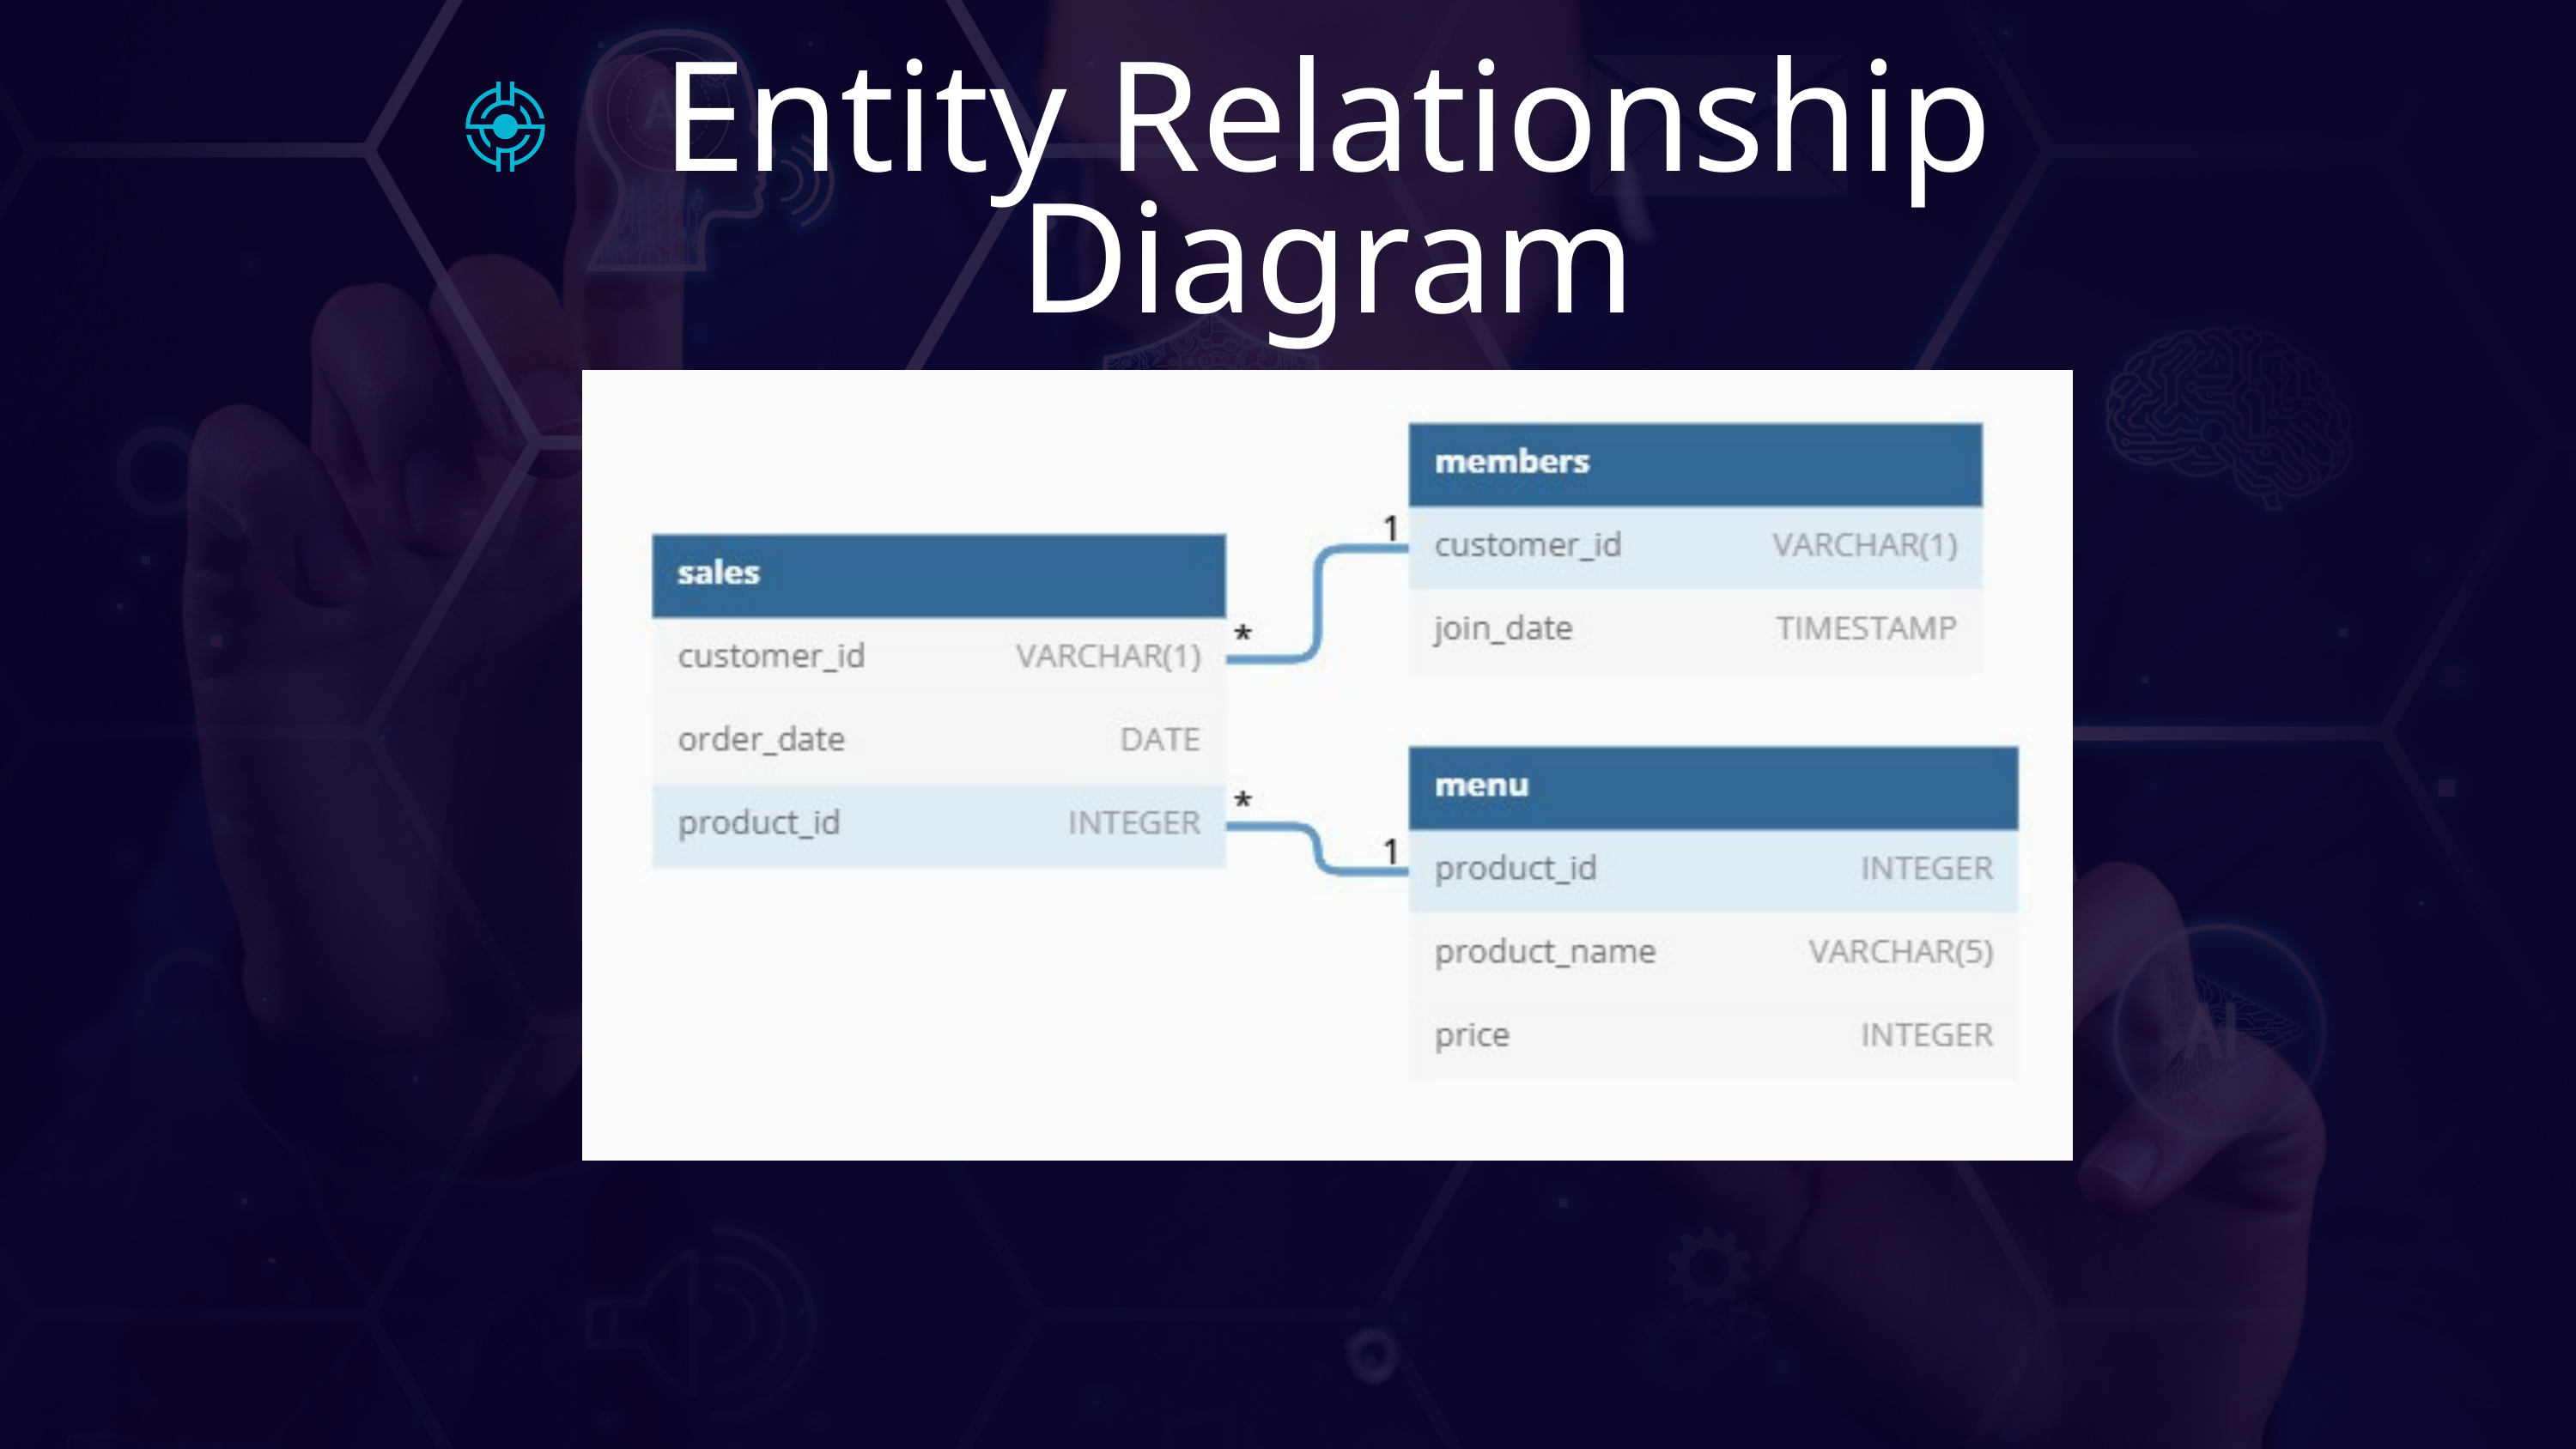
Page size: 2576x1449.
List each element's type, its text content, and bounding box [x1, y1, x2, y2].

text_box [582, 370, 2073, 1161]
text_box [0, 0, 2576, 1449]
text_box [465, 82, 545, 172]
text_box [1728, 536, 1848, 656]
text_box Entity Relationship Diagram [577, 59, 2078, 344]
